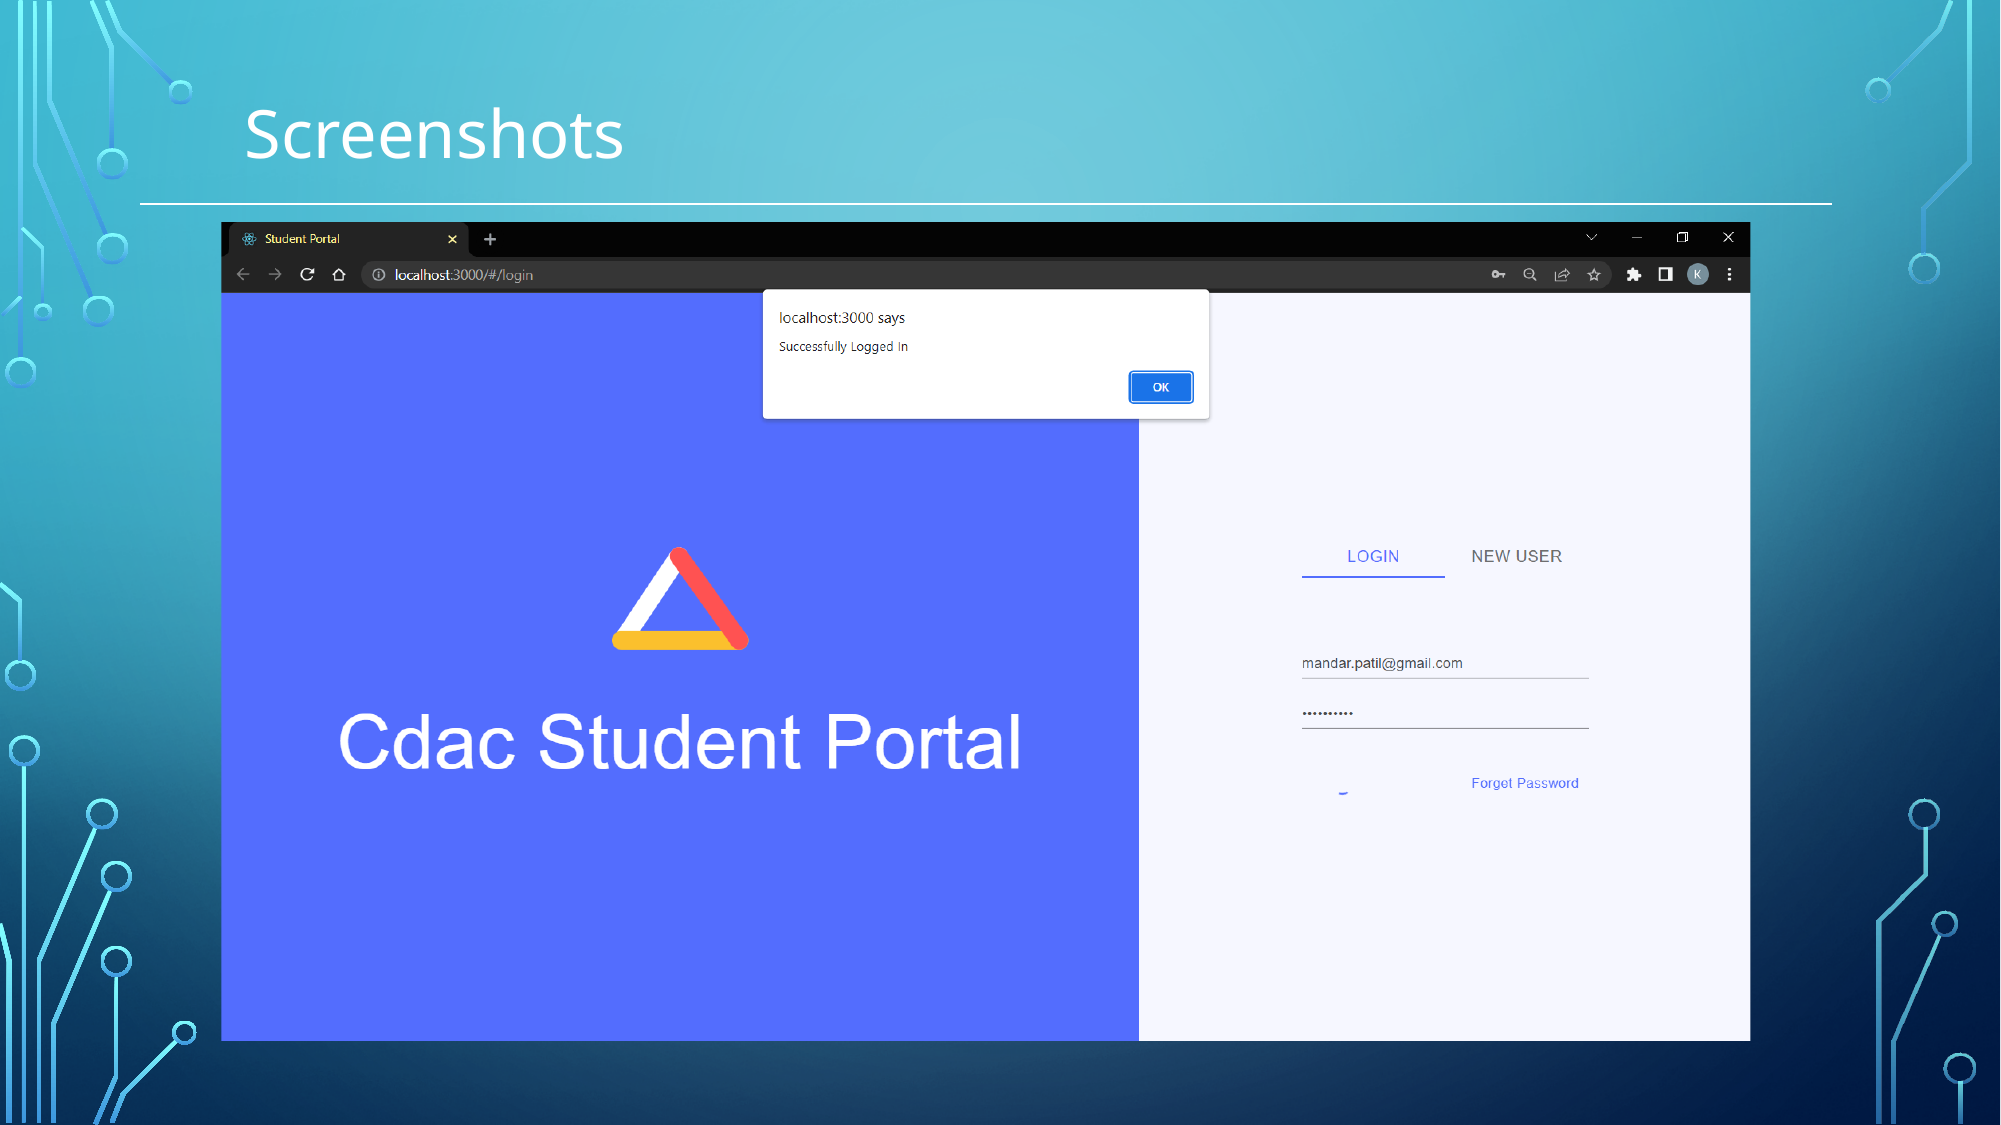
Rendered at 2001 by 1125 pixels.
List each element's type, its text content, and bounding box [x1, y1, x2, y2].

text_box Screenshots [230, 205, 1774, 260]
text_box Screenshots [230, 84, 1774, 203]
picture [221, 221, 1751, 1041]
